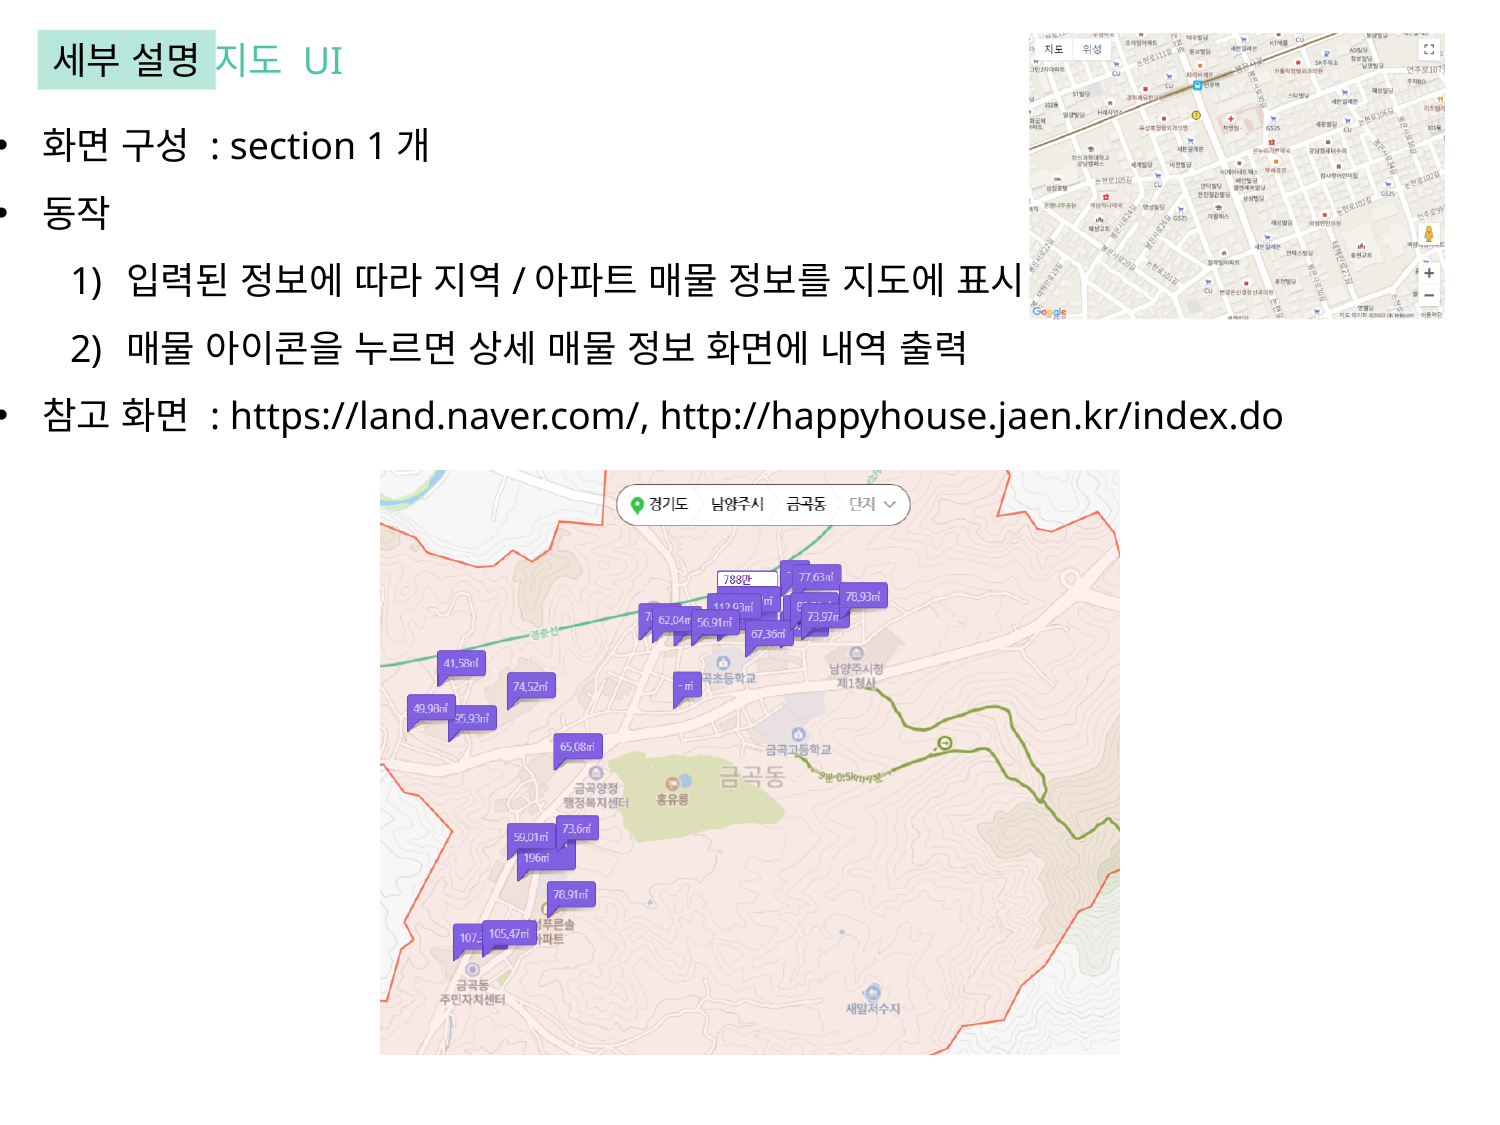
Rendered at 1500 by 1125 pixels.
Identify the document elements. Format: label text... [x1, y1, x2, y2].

picture [1027, 29, 1445, 324]
text_box 세부 설명 [37, 29, 199, 90]
picture [379, 470, 1121, 1055]
text_box 지도 UI [199, 29, 358, 90]
text_box 화면 구성 : section 1개 동작 입력된 정보에 따라 지역/아파트 매물 정보를 지도에 표시 매물 아이콘을 누르면 상세 매물 정보 화면에 내역 출력 참고 화면 : https://land.naver.com/, http://happyhouse.jaen.kr/index.do [0, 92, 1300, 445]
